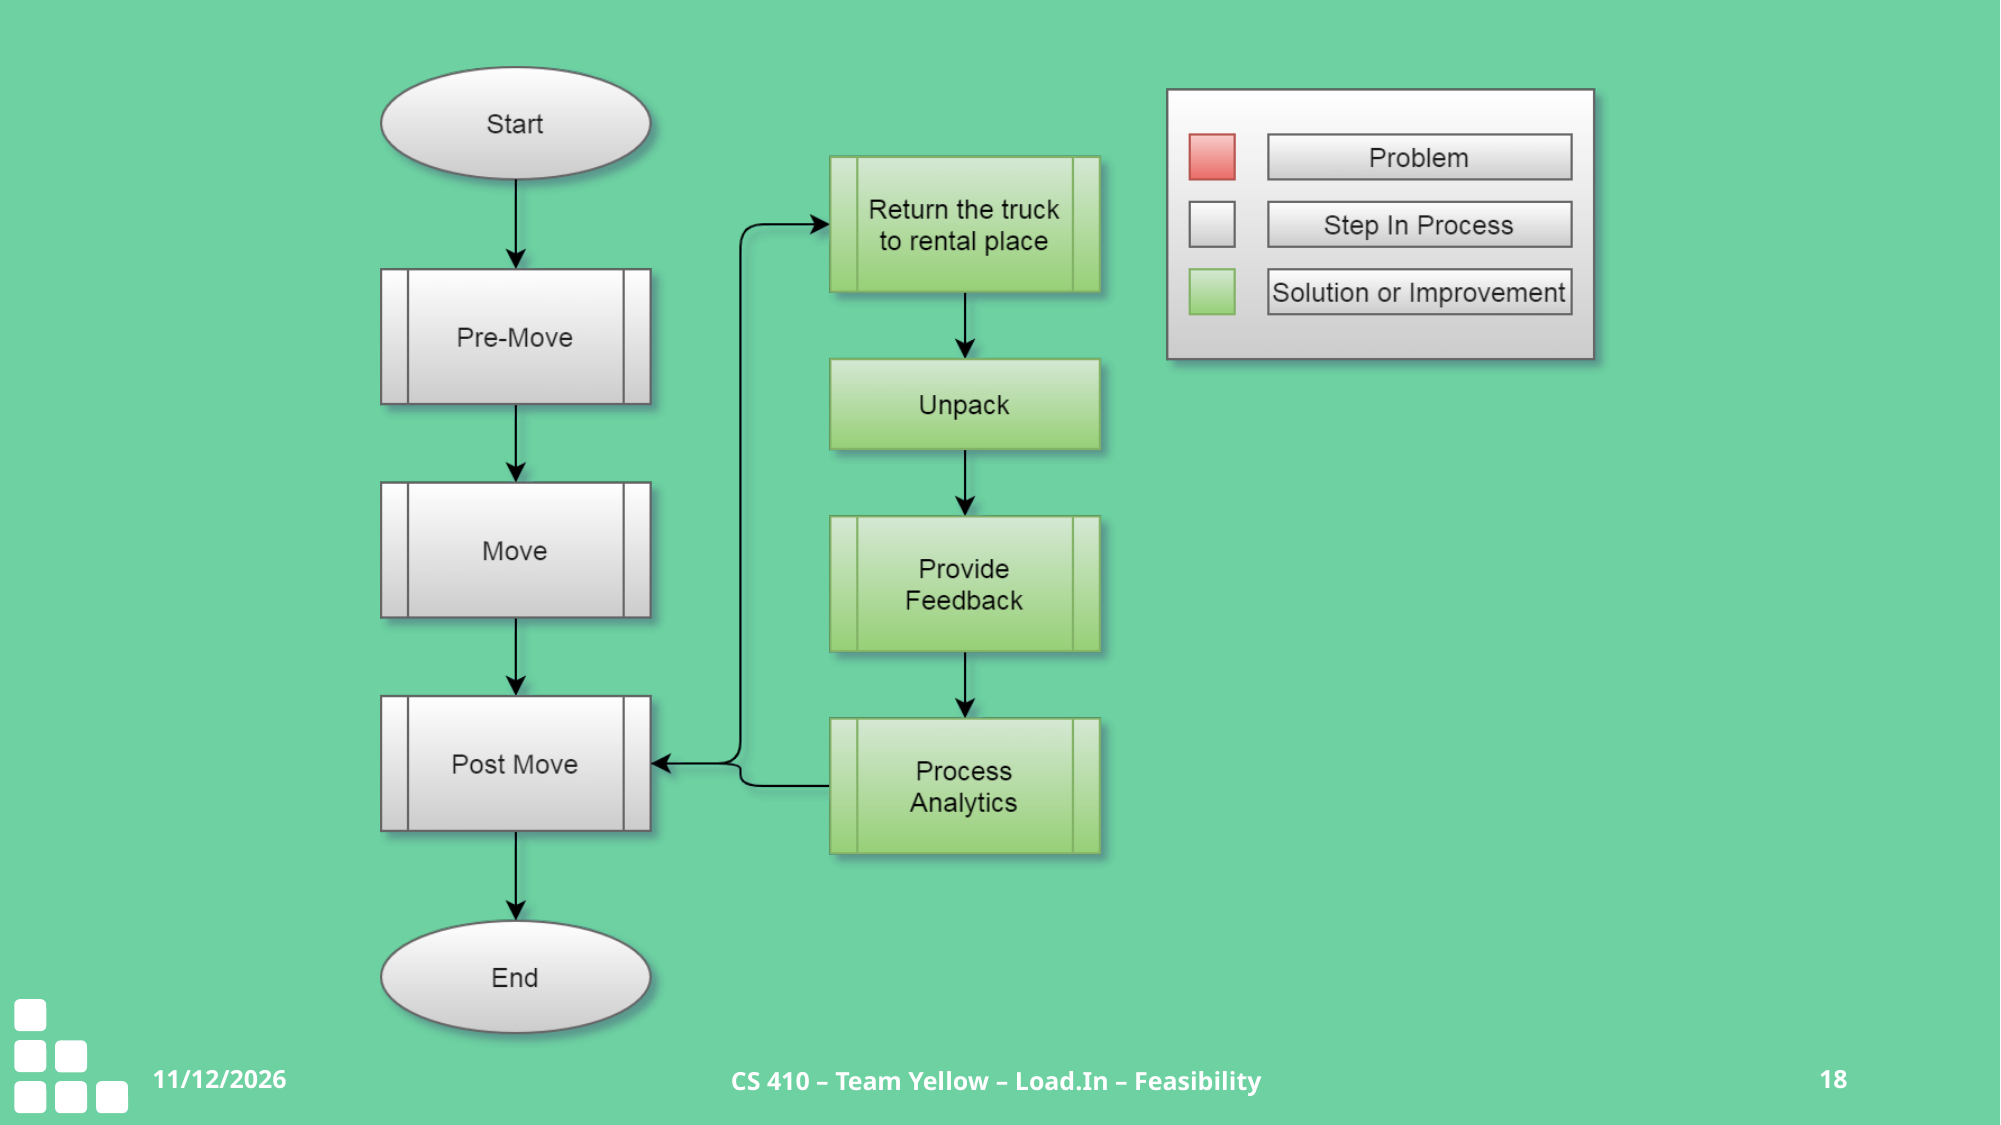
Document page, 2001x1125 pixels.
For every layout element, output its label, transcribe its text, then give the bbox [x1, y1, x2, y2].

text_box 18 [1412, 1035, 1863, 1125]
text_box CS 410 – Team Yellow – Load.In – Feasibility [662, 1067, 1338, 1125]
text_box 10/14/2020 [137, 1035, 588, 1125]
picture [380, 66, 1620, 1059]
